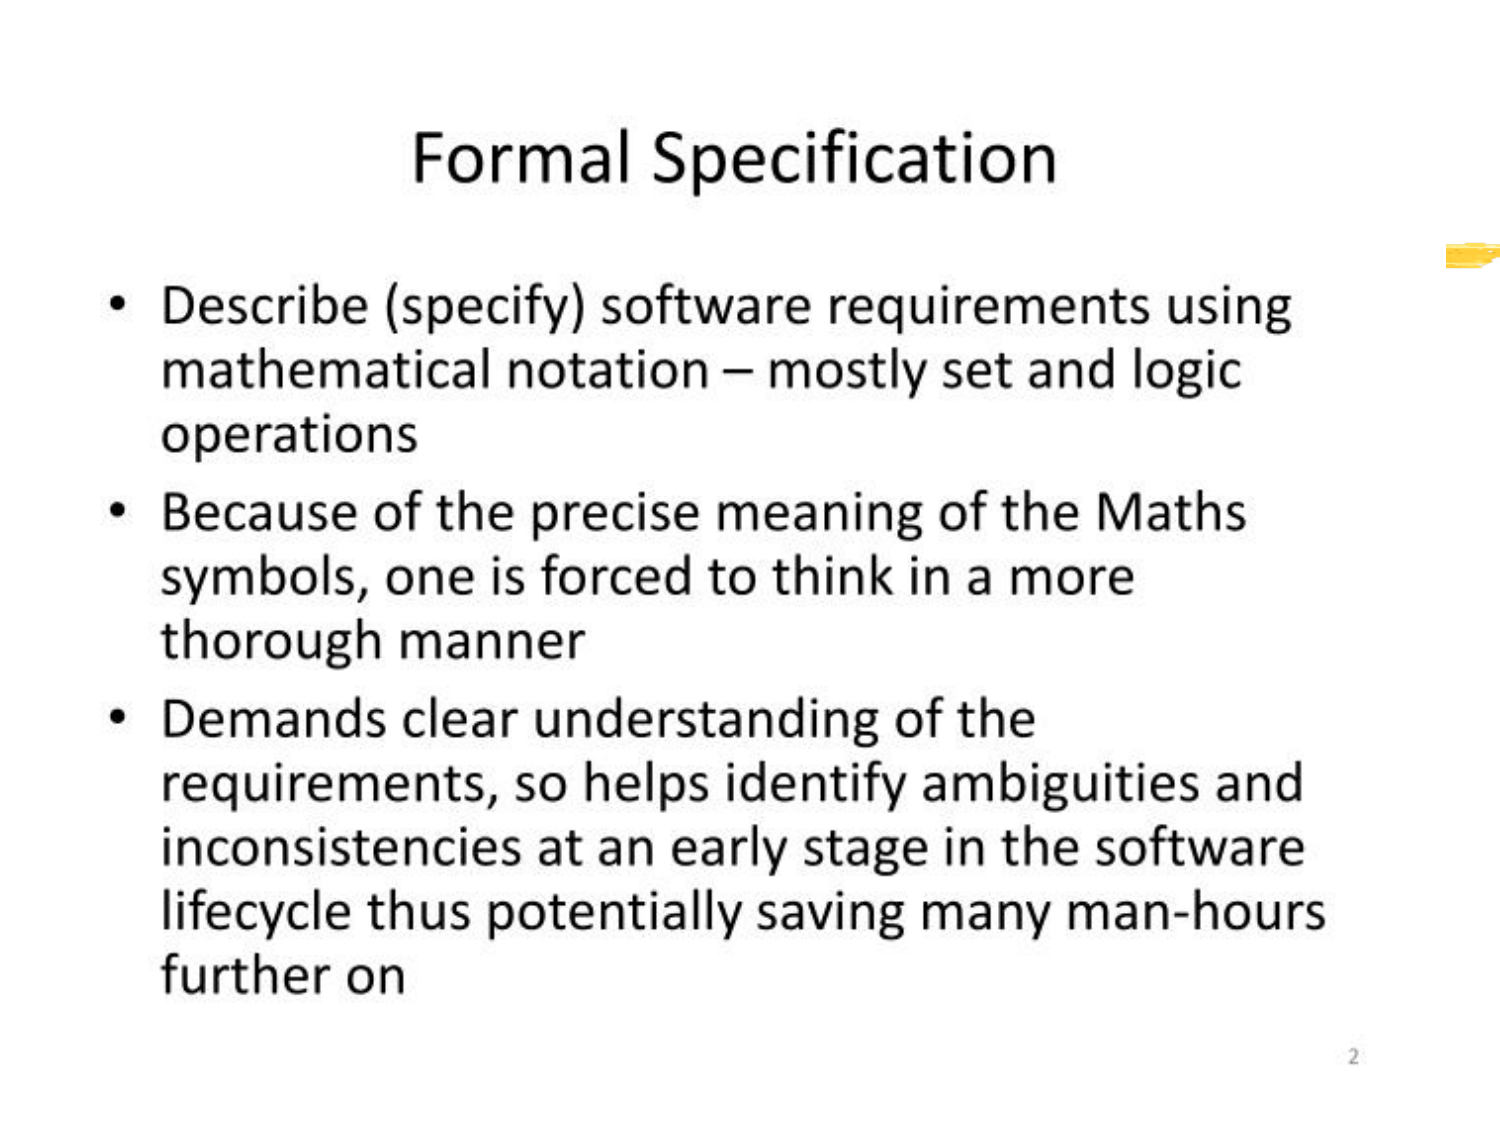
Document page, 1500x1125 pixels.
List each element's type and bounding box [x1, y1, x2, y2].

picture [1446, 215, 1500, 279]
list [21, 37, 1446, 1106]
